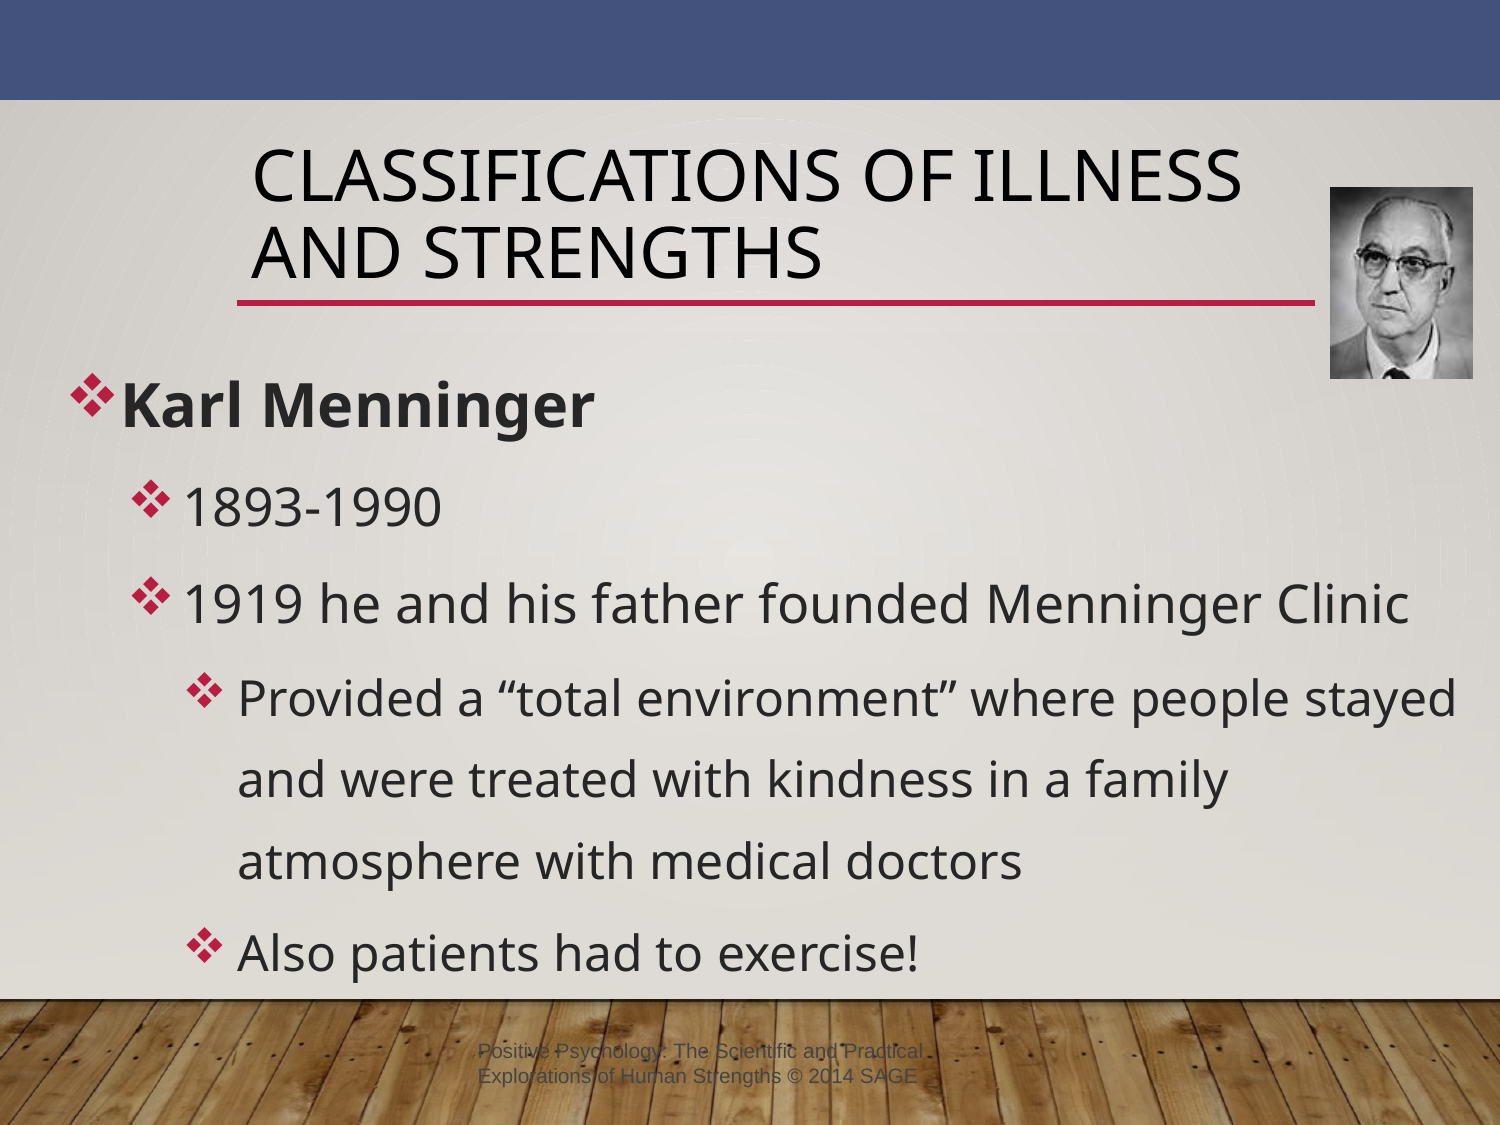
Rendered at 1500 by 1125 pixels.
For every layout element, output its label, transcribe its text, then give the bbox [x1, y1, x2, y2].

picture [1330, 187, 1474, 379]
footer Positive Psychology: The Scientific and Practical Explorations of Human Strengths © 2014 SAGE [462, 1025, 988, 1100]
picture [0, 999, 1500, 1125]
title Classifications of Illness and Strengths [236, 131, 1315, 305]
list Karl Menninger 1893-1990 1919 he and his father founded Menninger Clinic Provided a “total environment” where people stayed and were treated with kindness in a family atmosphere with medical doctors Also patients had to exercise! [50, 337, 1488, 1006]
